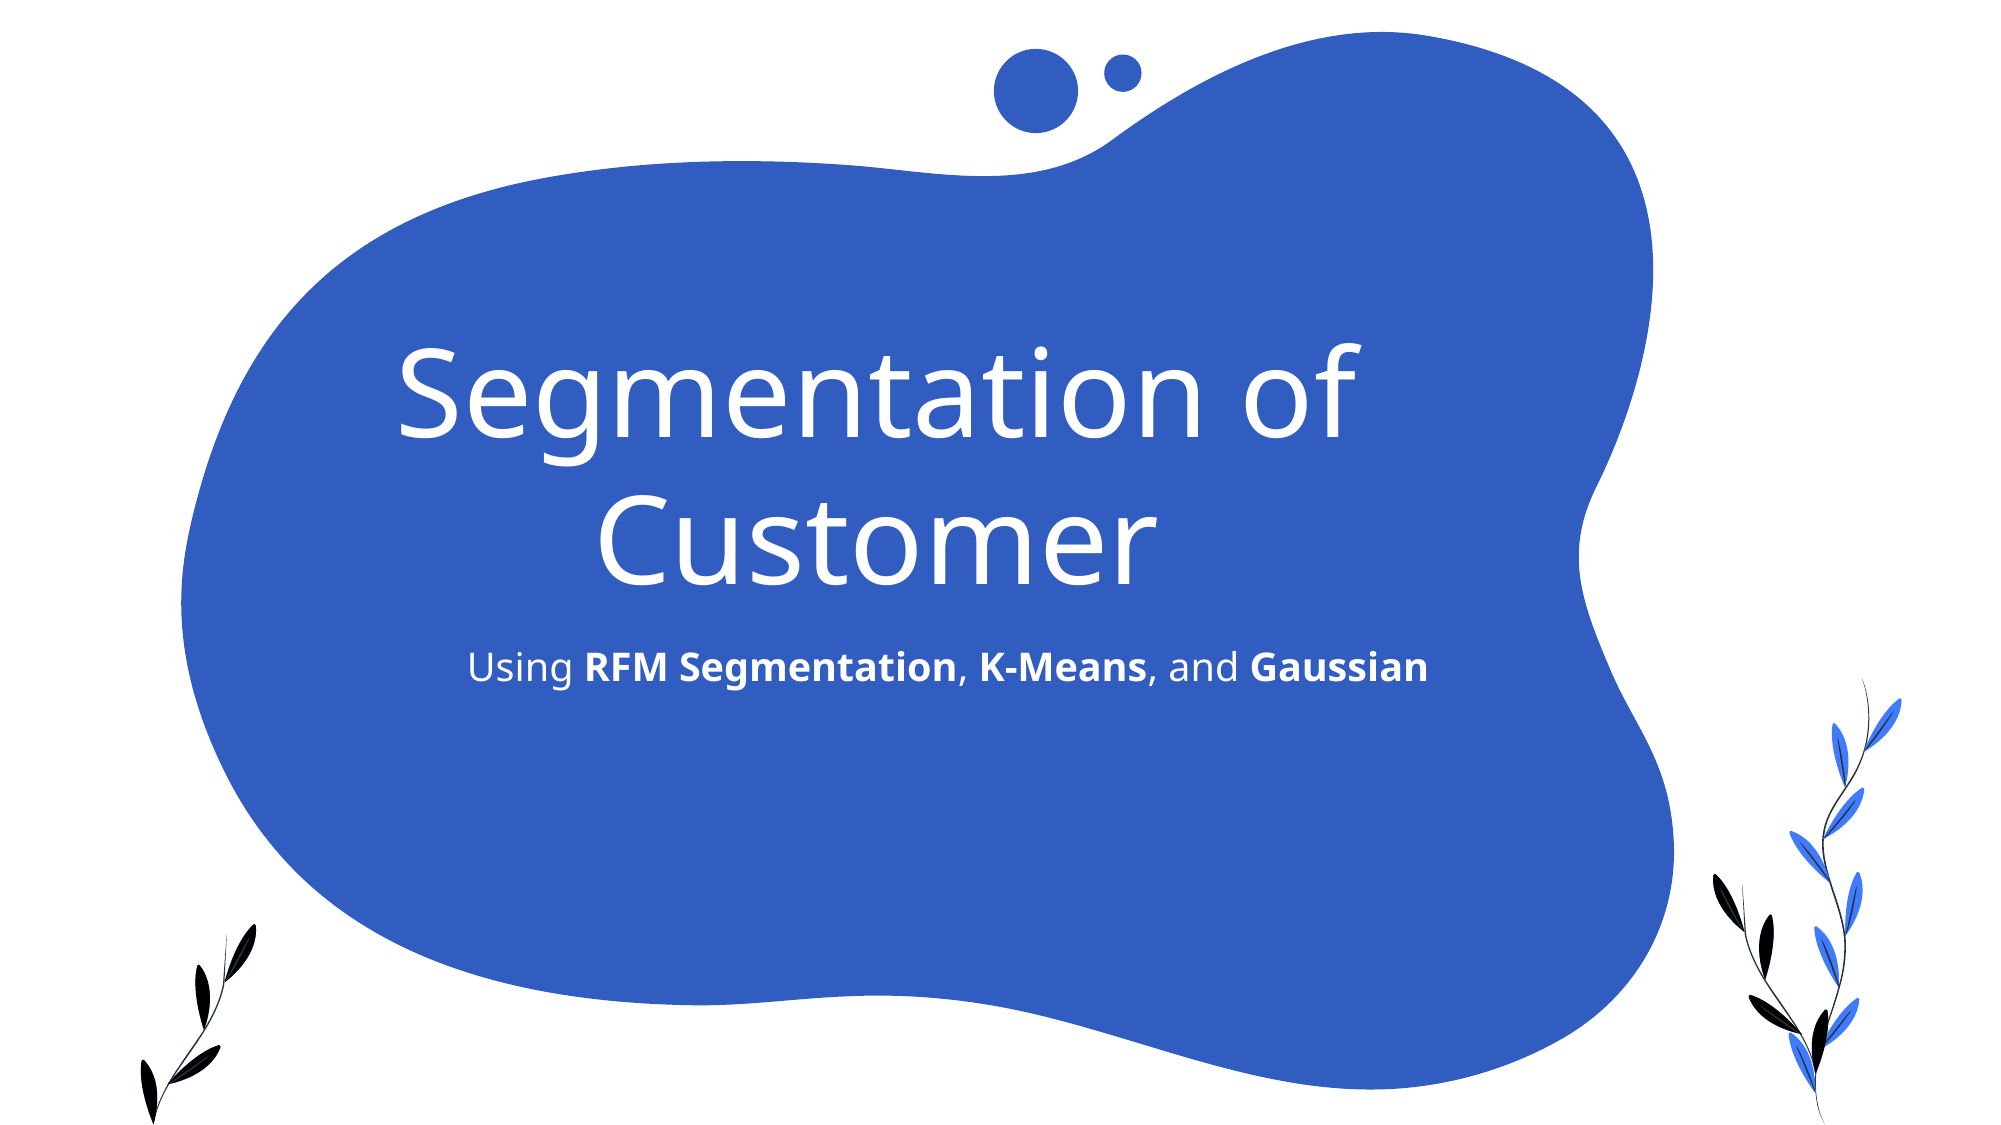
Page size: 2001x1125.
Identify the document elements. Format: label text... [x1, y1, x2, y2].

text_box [138, 923, 260, 1125]
subtitle Using RFM Segmentation, K-Means, and Gaussian [238, 622, 1658, 726]
title Segmentation of Customer [166, 340, 1587, 630]
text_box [1709, 677, 1902, 1125]
